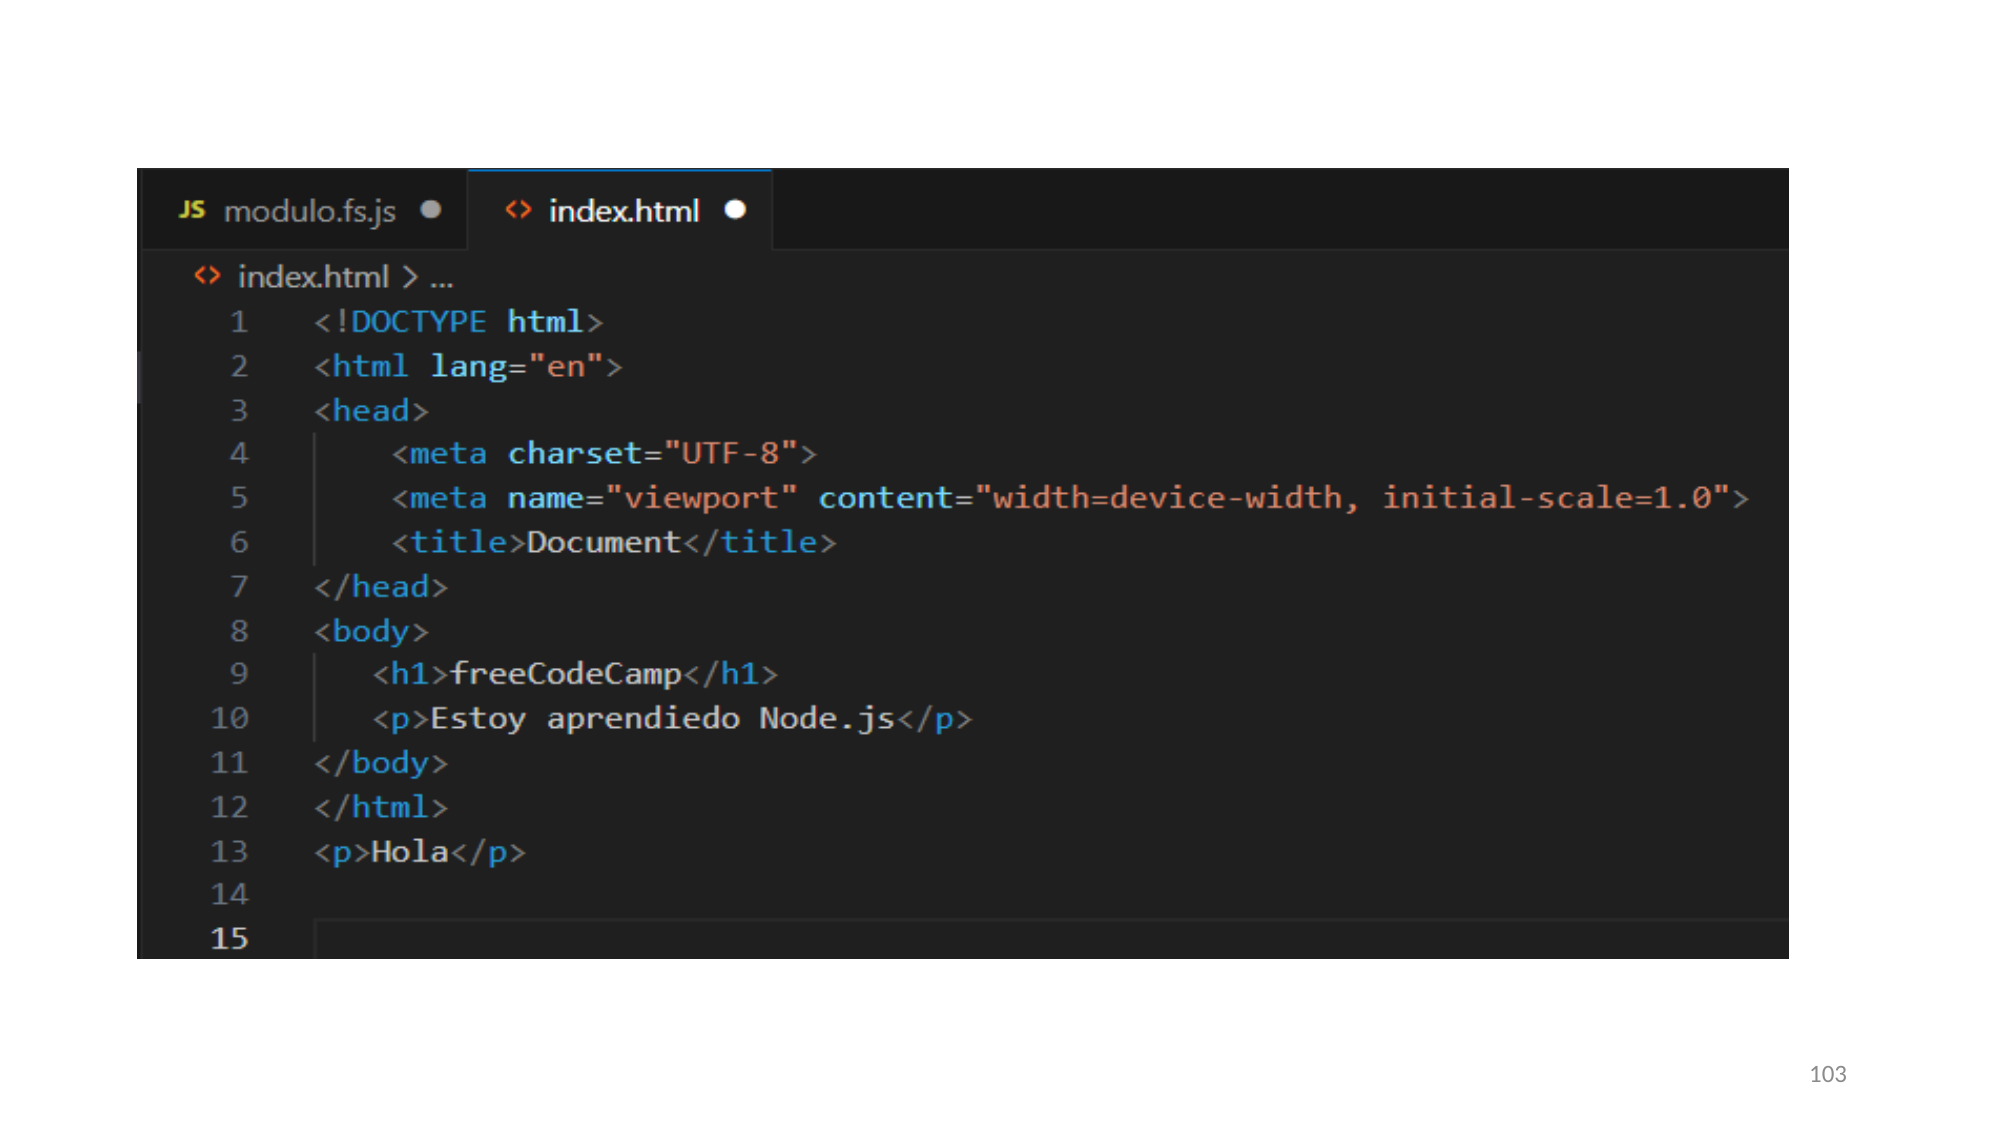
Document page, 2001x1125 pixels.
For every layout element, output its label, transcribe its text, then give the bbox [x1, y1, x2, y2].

picture [137, 168, 1789, 960]
slide_number 103 [1412, 1042, 1863, 1103]
